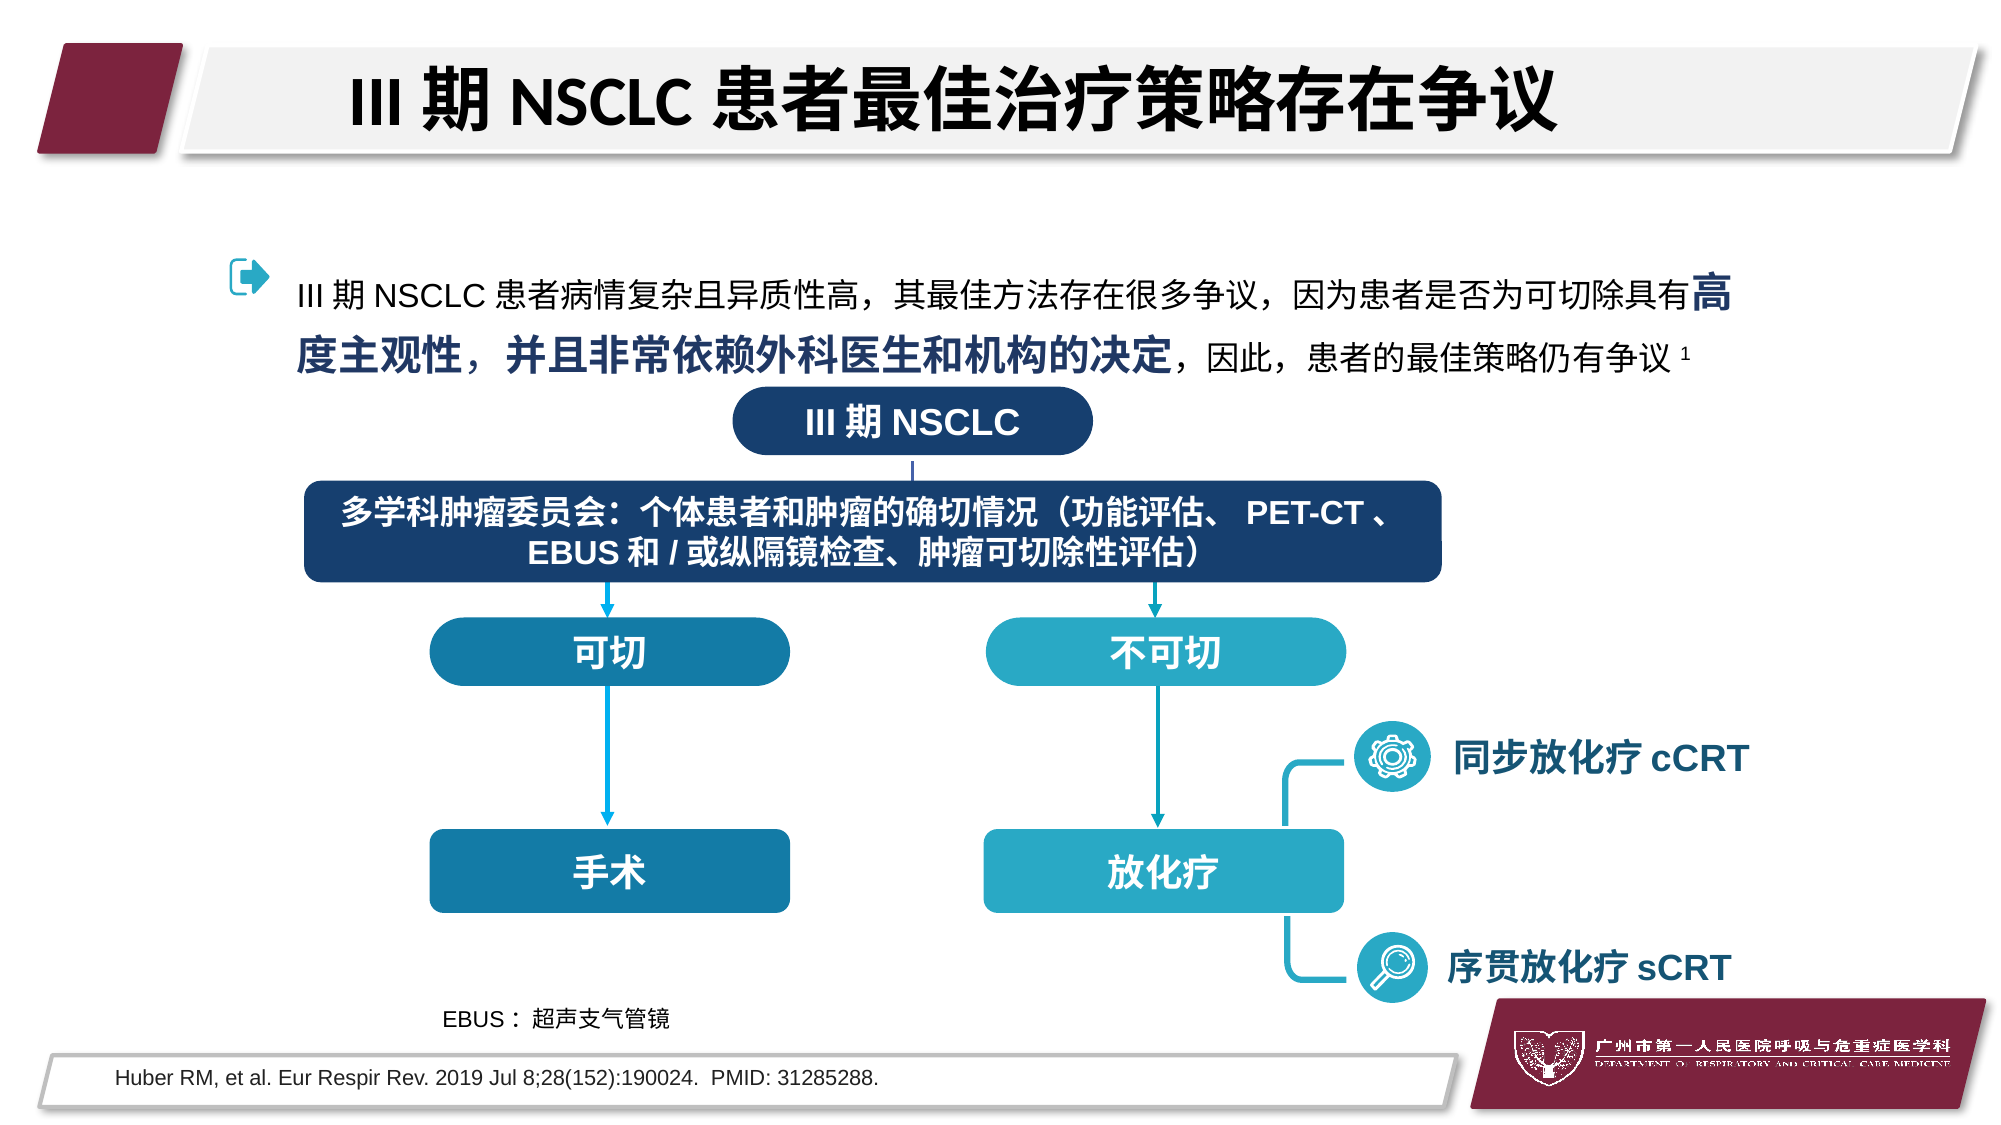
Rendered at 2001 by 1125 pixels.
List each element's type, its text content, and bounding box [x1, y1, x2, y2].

text_box [227, 256, 272, 298]
text_box 手术 [429, 829, 791, 913]
text_box [1287, 916, 1347, 980]
text_box 同步放化疗cCRT [1435, 716, 1771, 797]
text_box III期NSCLC [732, 386, 1094, 456]
text_box 序贯放化疗sCRT [1425, 926, 1759, 1005]
title III期NSCLC患者最佳治疗策略存在争议 [333, 3, 2000, 191]
text_box 多学科肿瘤委员会：个体患者和肿瘤的确切情况（功能评估、PET-CT、 EBUS和/或纵隔镜检查、肿瘤可切除性评估） [304, 480, 1442, 583]
text_box III期NSCLC患者病情复杂且异质性高，其最佳方法存在很多争议，因为患者是否为可切除具有高度主观性，并且非常依赖外科医生和机构的决定，因此，患者的最佳策略仍有争议1 [281, 246, 1771, 386]
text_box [1356, 931, 1429, 1004]
text_box Huber RM, et al. Eur Respir Rev. 2019 Jul 8;28(152):190024. PMID: 31285288. [100, 1055, 1120, 1097]
text_box EBUS：超声支气管镜 [427, 997, 837, 1040]
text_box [1353, 720, 1432, 793]
text_box [1285, 762, 1345, 826]
text_box 不可切 [985, 617, 1347, 686]
text_box 可切 [429, 617, 791, 686]
text_box 放化疗 [983, 829, 1345, 913]
